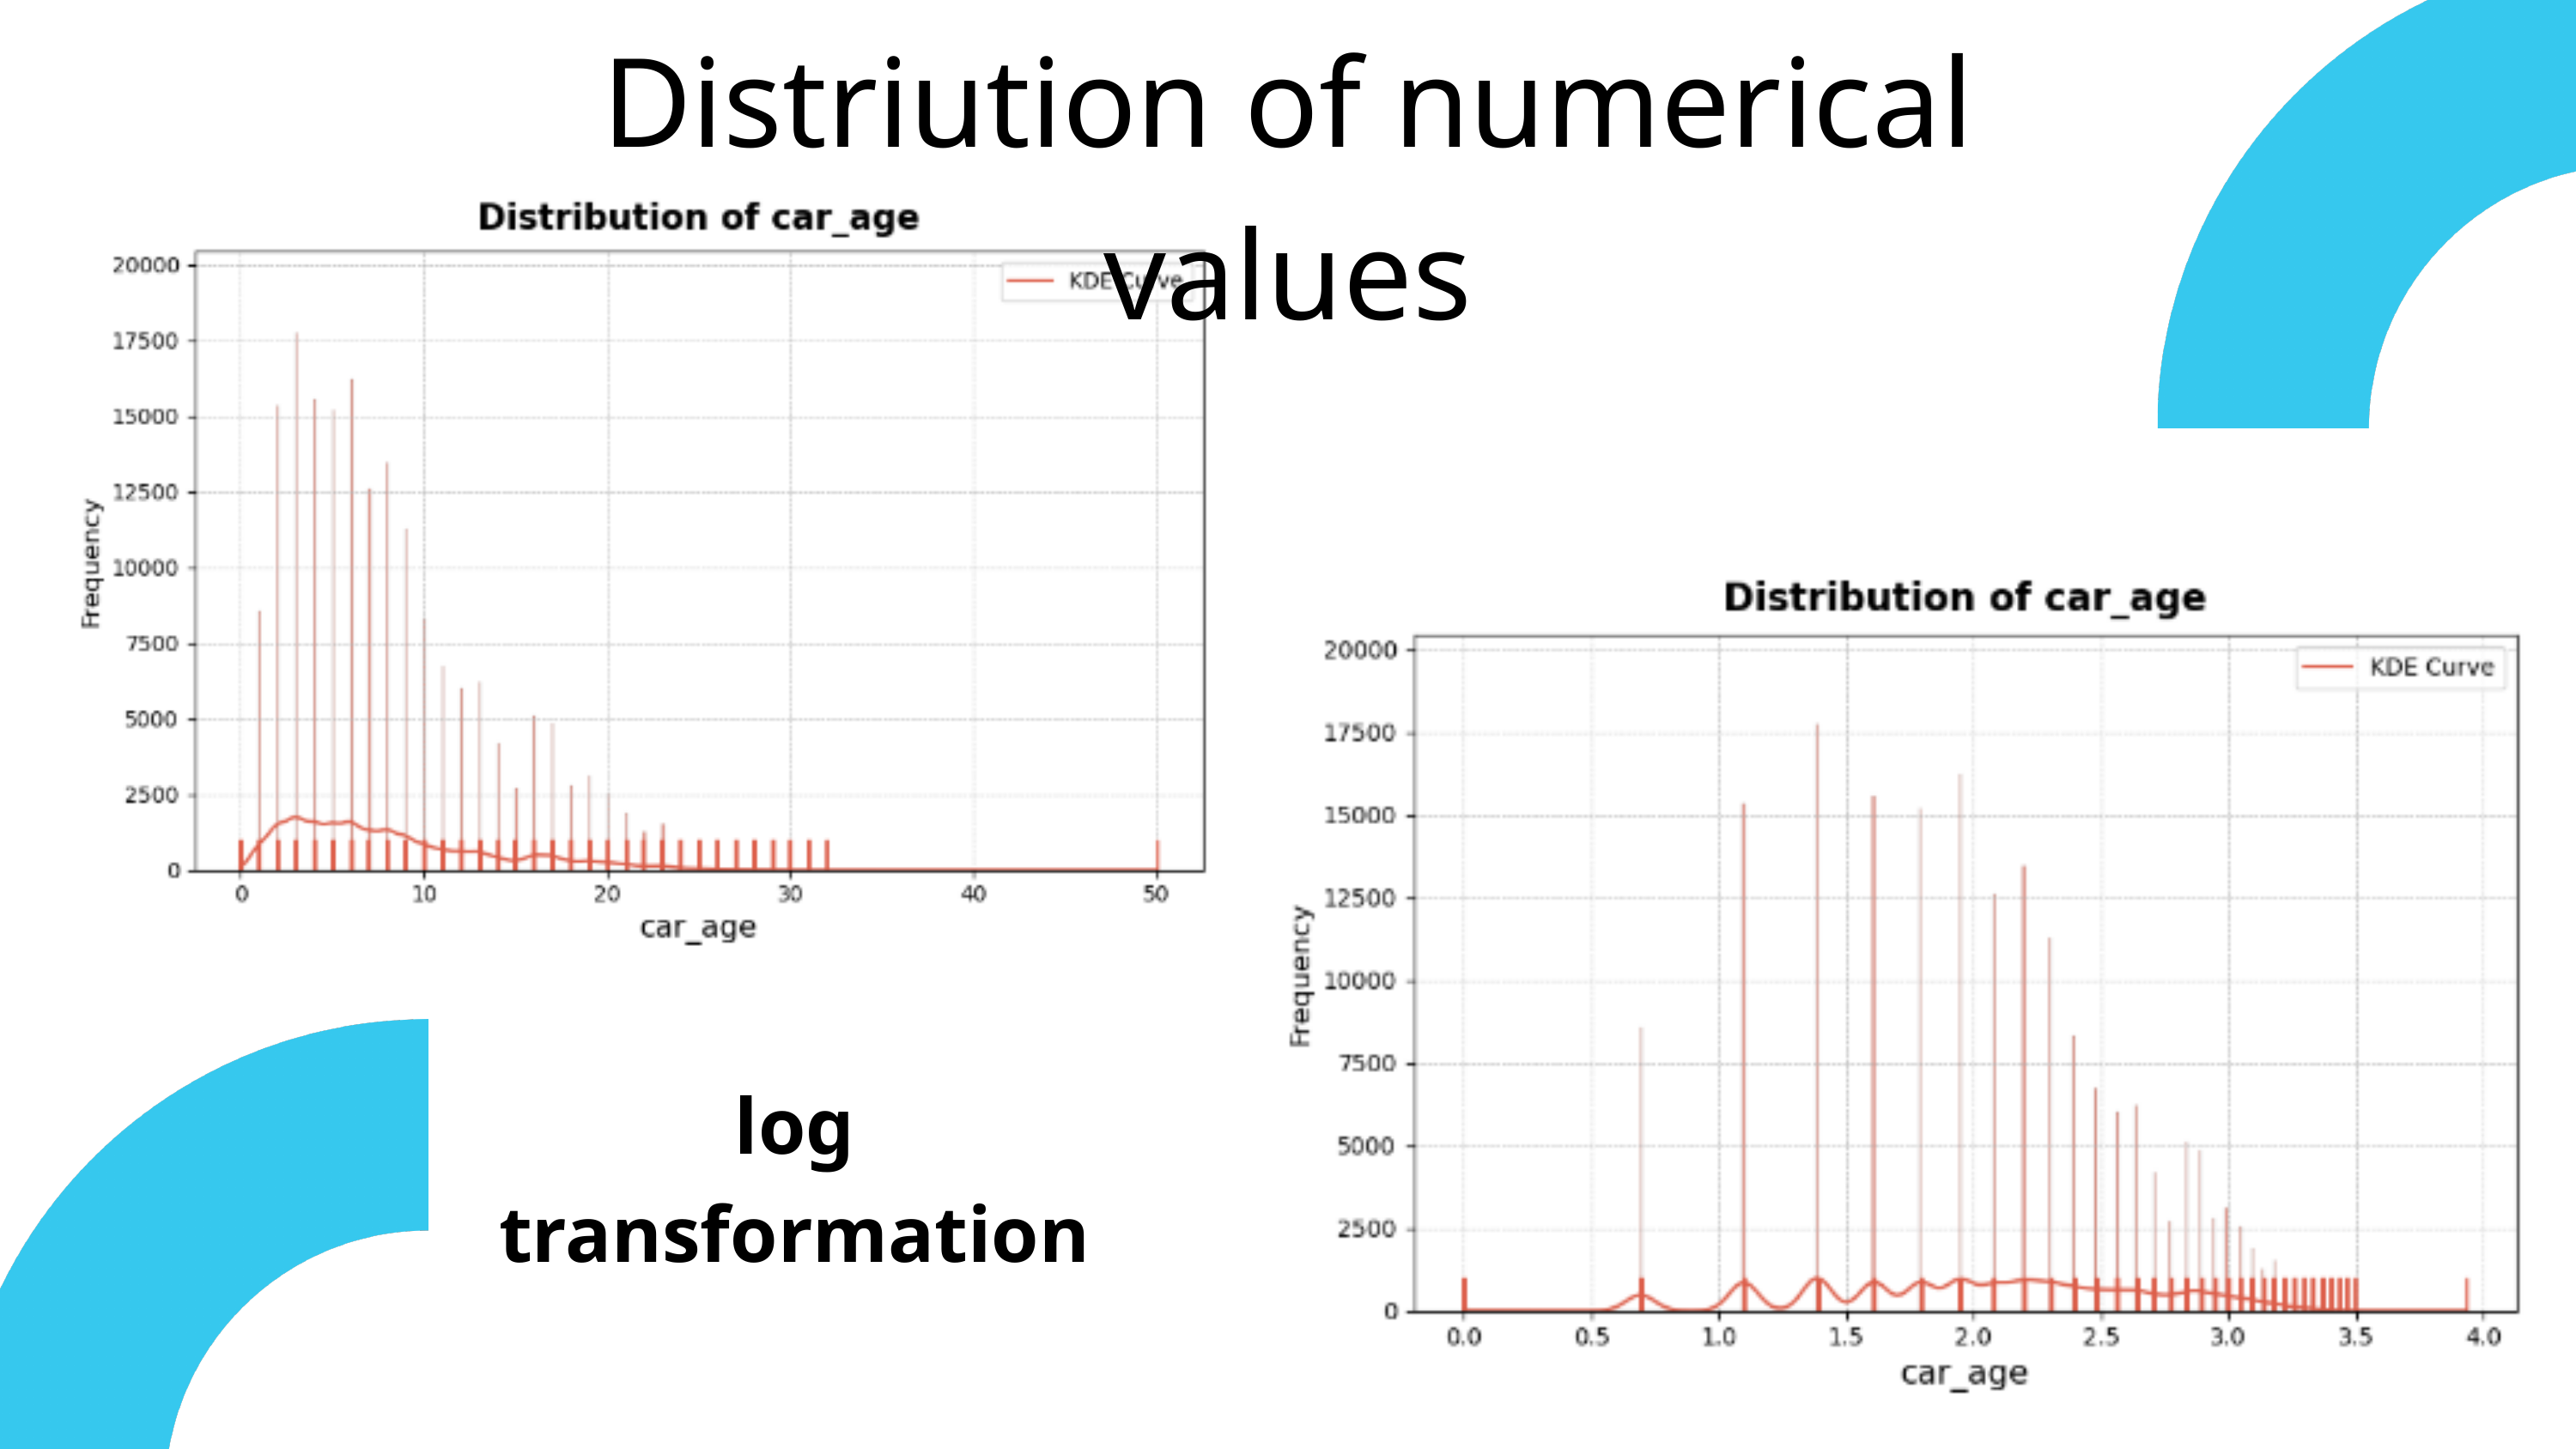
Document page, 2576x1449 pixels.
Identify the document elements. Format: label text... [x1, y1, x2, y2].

text_box Distriution of numerical values [456, 0, 2120, 690]
text_box [1239, 560, 2576, 1419]
text_box log transformation [456, 1062, 1133, 1278]
text_box [0, 1019, 428, 1449]
text_box [2157, 0, 2576, 428]
text_box [0, 191, 1239, 968]
